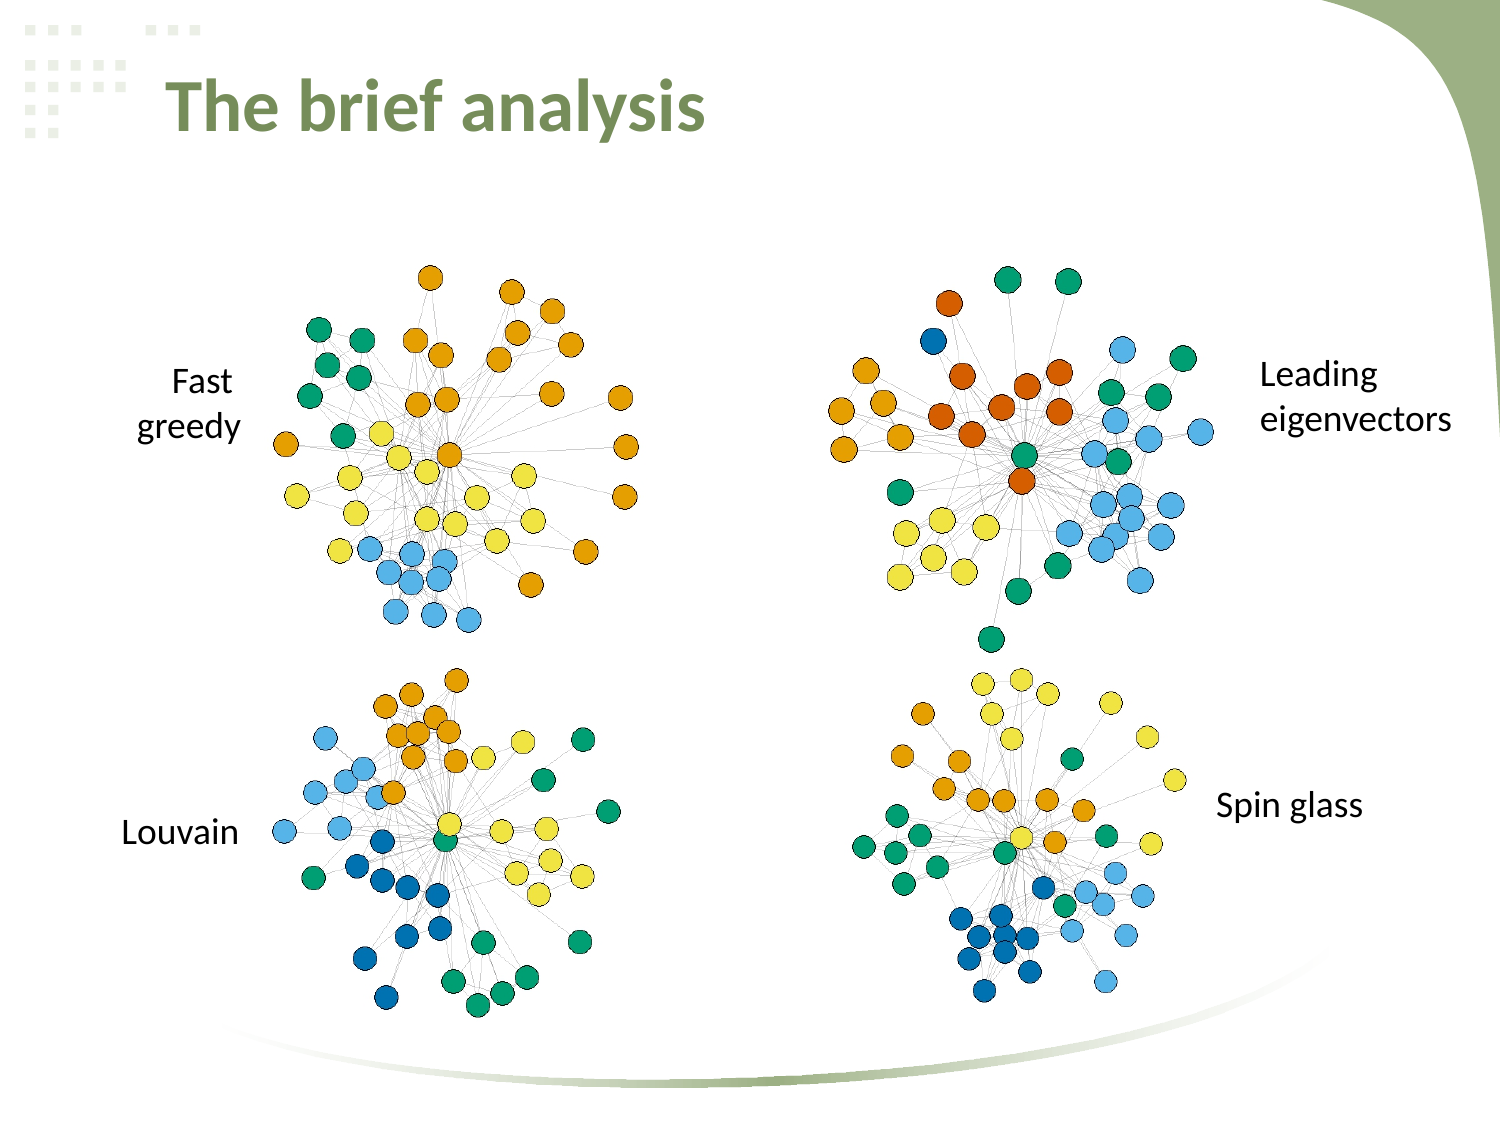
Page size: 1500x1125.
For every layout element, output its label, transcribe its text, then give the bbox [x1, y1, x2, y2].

picture [269, 658, 628, 1023]
text_box Fast greedy [0, 348, 236, 454]
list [241, 249, 656, 646]
text_box Spin glass [1201, 772, 1379, 833]
title The brief analysis [150, 7, 1500, 195]
text_box Louvain [106, 799, 255, 860]
text_box Leading eigenvectors [1244, 342, 1468, 447]
picture [818, 249, 1236, 1014]
